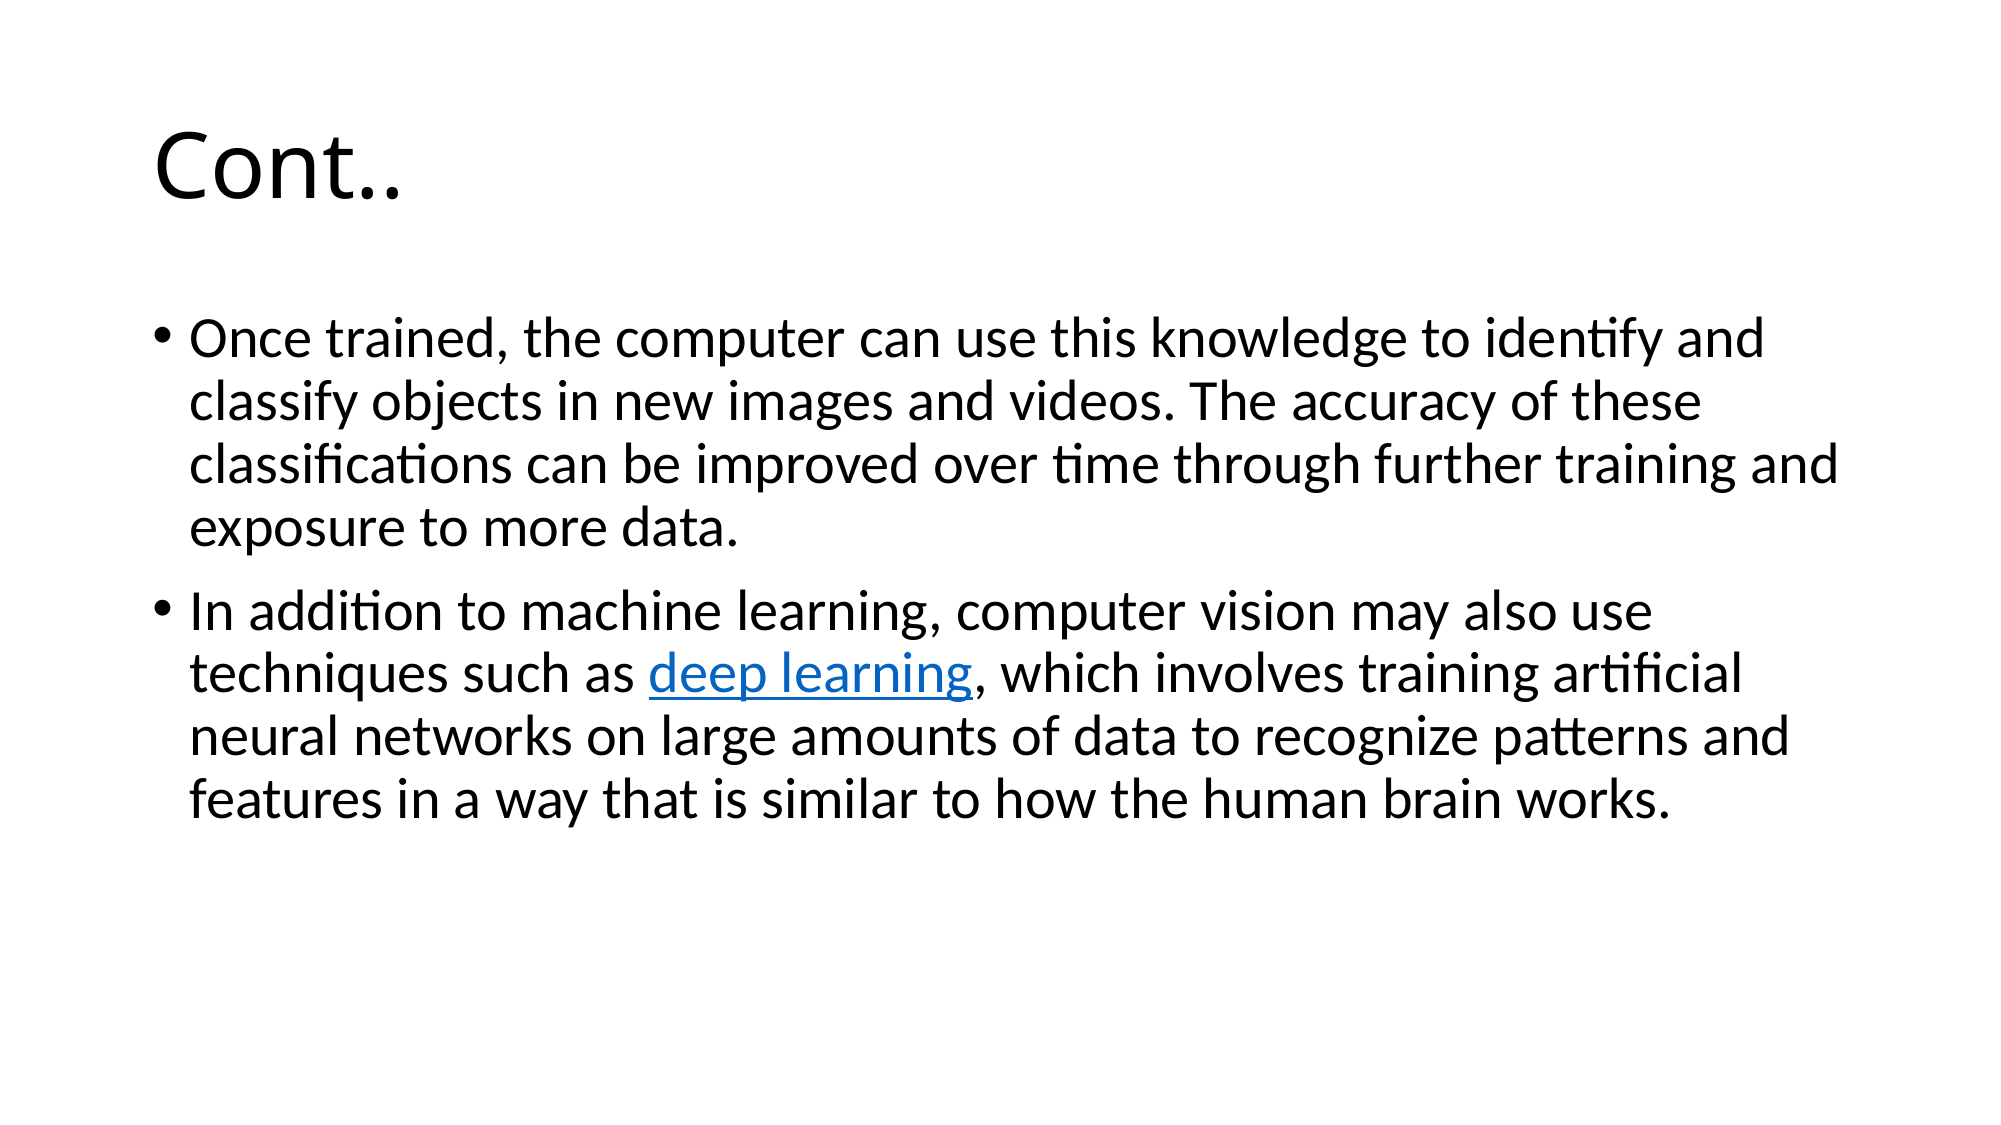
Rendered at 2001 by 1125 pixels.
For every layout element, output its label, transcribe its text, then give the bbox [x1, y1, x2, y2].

list Once trained, the computer can use this knowledge to identify and classify objects in new images and videos. The accuracy of these classifications can be improved over time through further training and exposure to more data. In addition to machine learning, computer vision may also use techniques such as deep learning, which involves training artificial neural networks on large amounts of data to recognize patterns and features in a way that is similar to how the human brain works. [137, 299, 1863, 1014]
title Cont.. [137, 59, 1863, 278]
